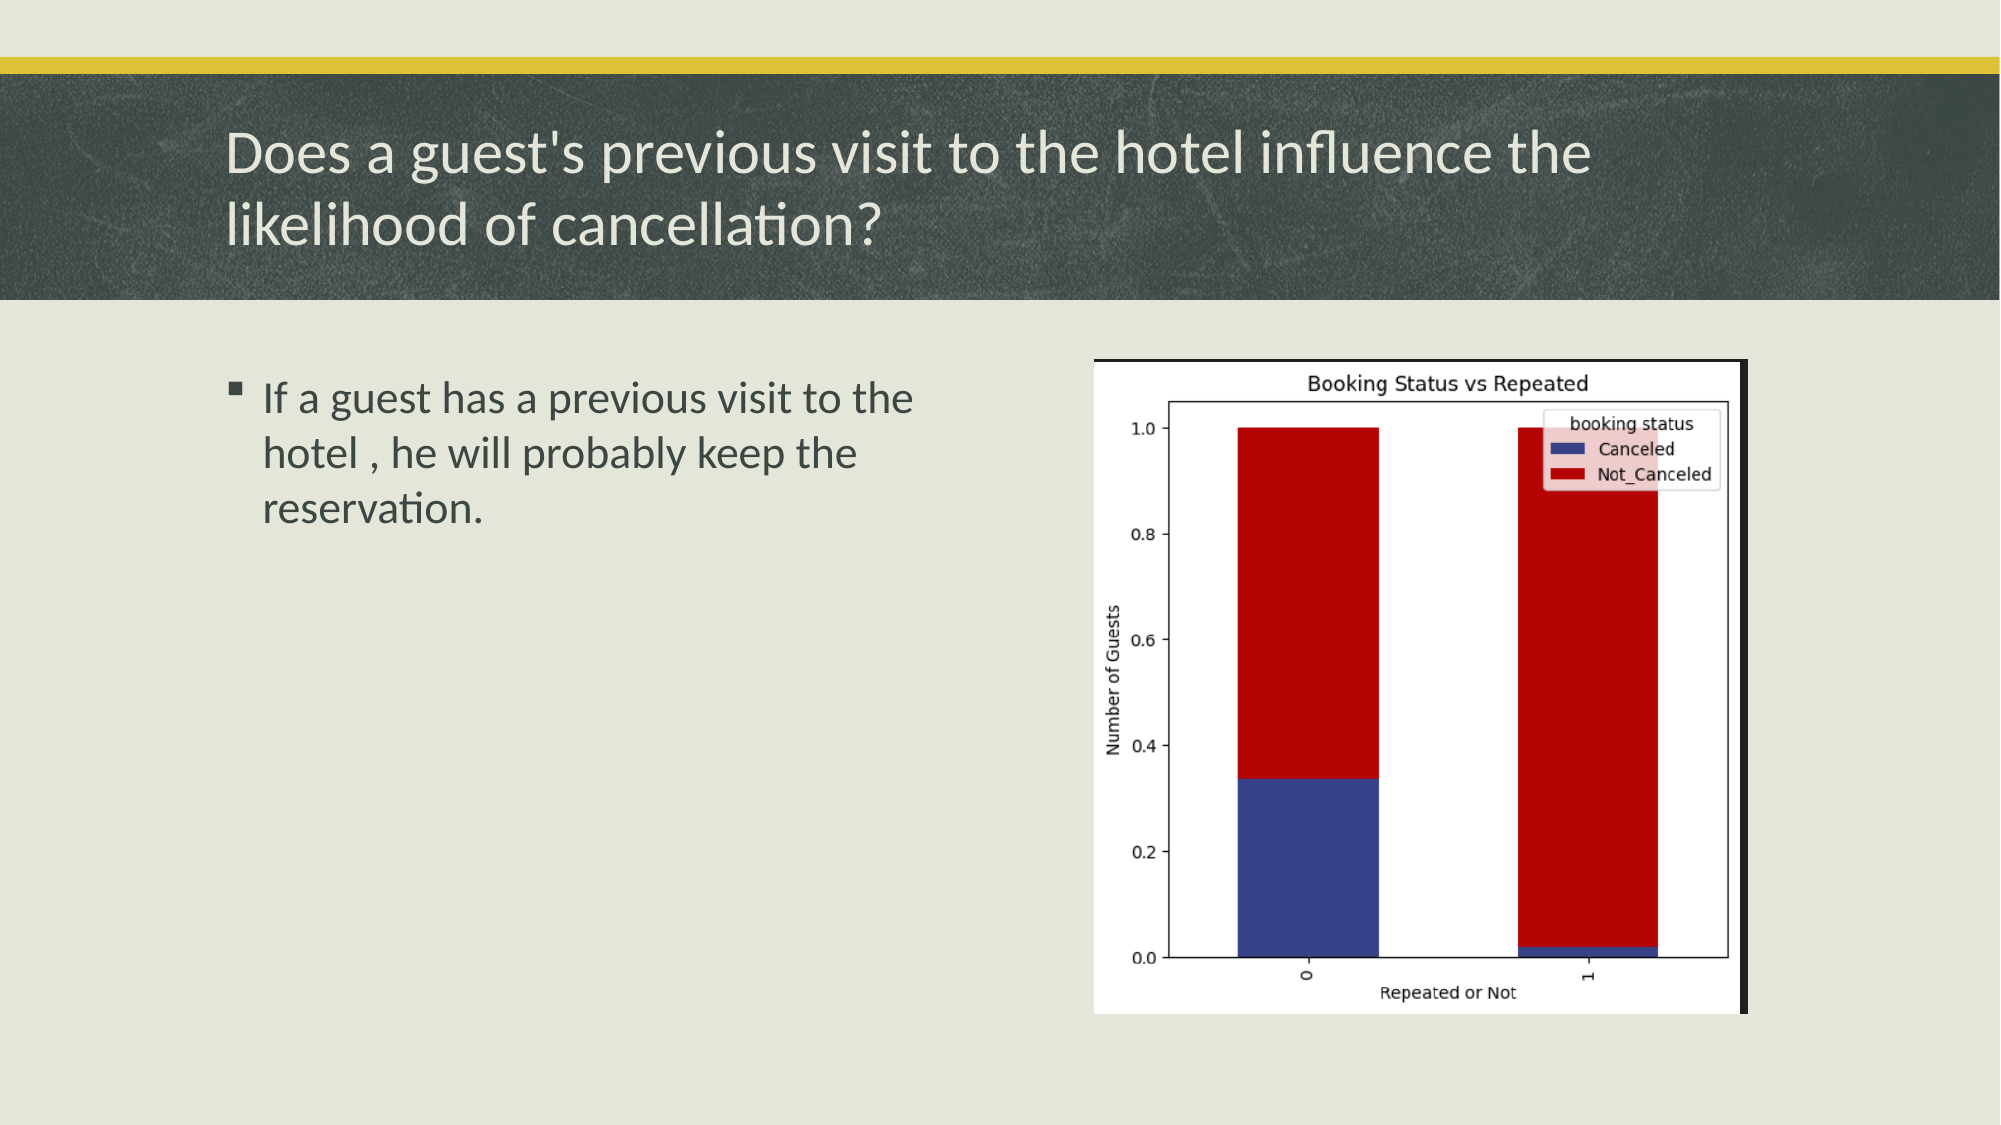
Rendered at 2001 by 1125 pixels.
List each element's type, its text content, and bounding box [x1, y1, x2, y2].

picture [0, 74, 2000, 300]
list If a guest has a previous visit to the hotel , he will probably keep the reservation. [210, 360, 947, 1014]
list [1094, 359, 1748, 1015]
title Does a guest's previous visit to the hotel influence the likelihood of cancellation? [210, 76, 1790, 300]
